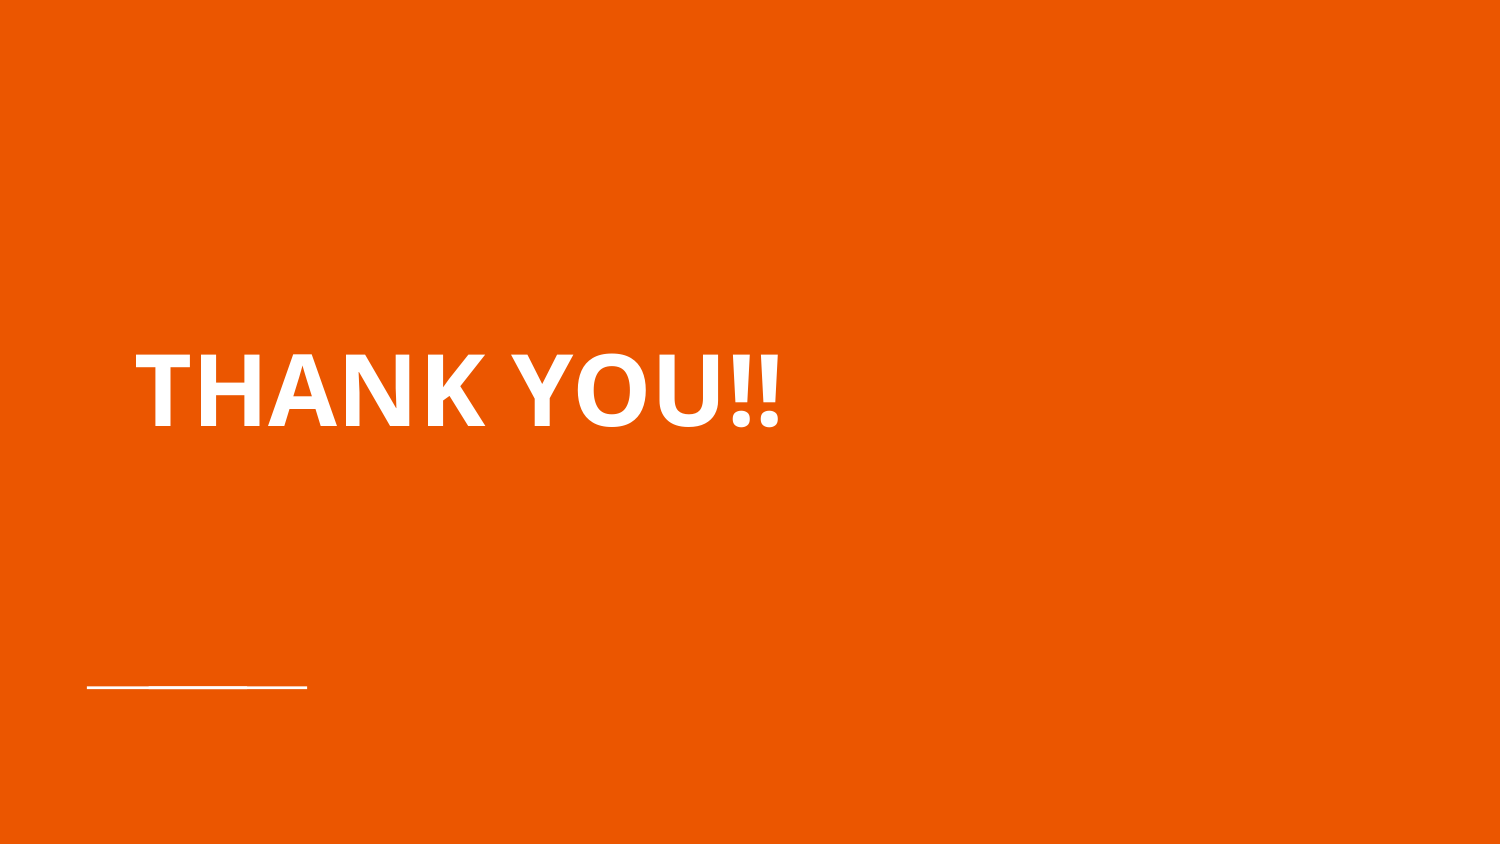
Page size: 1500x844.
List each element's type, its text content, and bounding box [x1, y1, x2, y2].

title THANK YOU!! [119, 141, 1272, 632]
